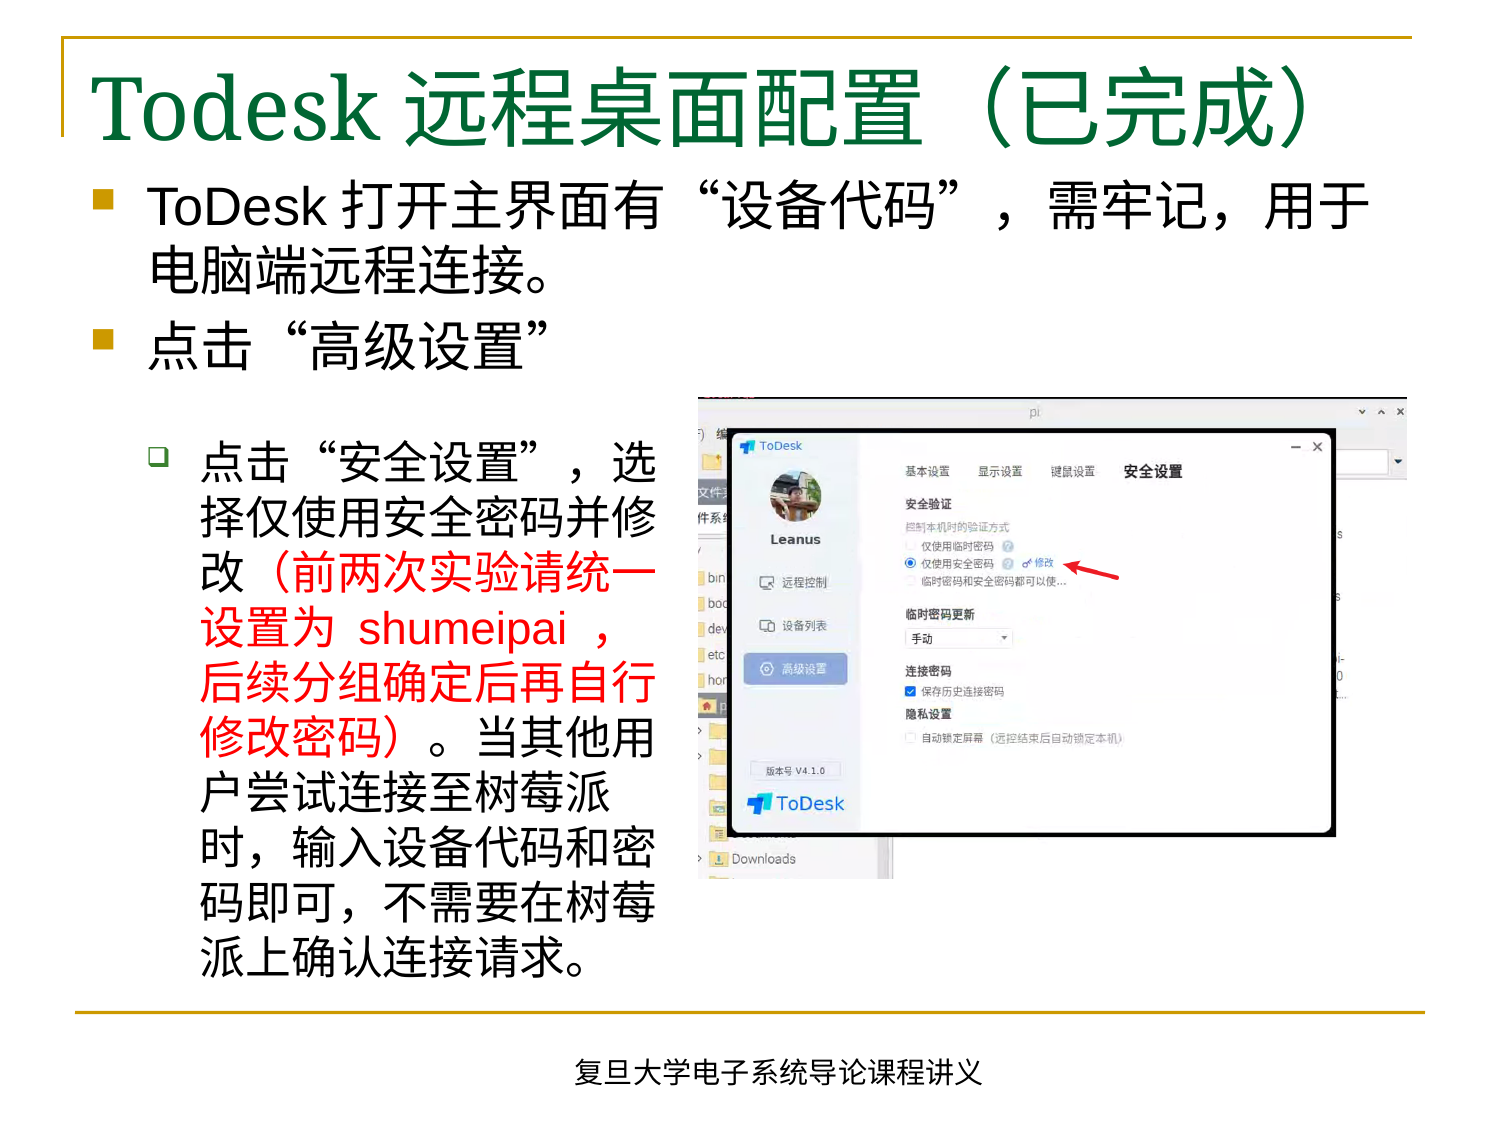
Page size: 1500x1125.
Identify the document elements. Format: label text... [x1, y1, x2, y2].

list ToDesk打开主界面有“设备代码”，需牢记，用于电脑端远程连接。 点击“高级设置” [75, 185, 1425, 962]
picture [697, 396, 1407, 879]
text_box 点击“安全设置”，选择仅使用安全密码并修改（前两次实验请统一设置为 shumeipai ，后续分组确定后再自行修改密码）。当其他用户尝试连接至树莓派时，输入设备代码和密码即可，不需要在树莓派上确认连接请求。 [74, 426, 680, 1006]
title Todesk远程桌面配置（已完成） [75, 45, 1425, 185]
